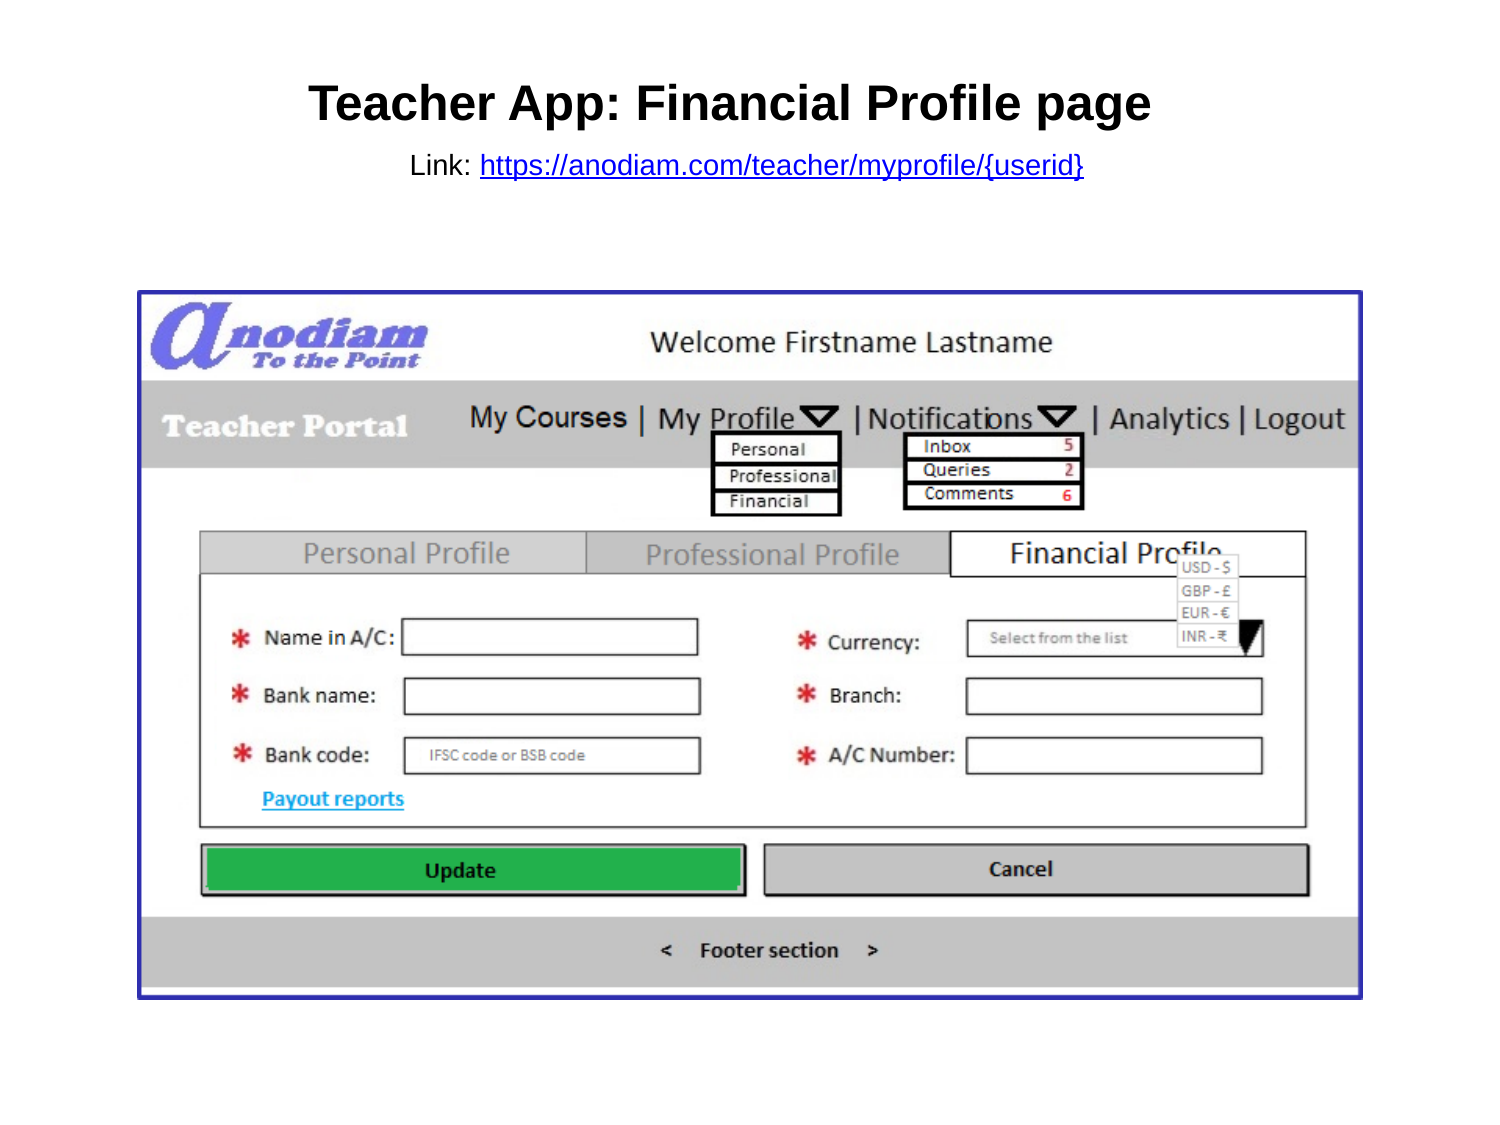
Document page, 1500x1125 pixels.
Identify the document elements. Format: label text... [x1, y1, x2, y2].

text_box Teacher App: Financial Profile page [293, 54, 1168, 139]
picture [137, 289, 1363, 1000]
text_box Link: https://anodiam.com/teacher/myprofile/{userid} [70, 139, 1424, 189]
